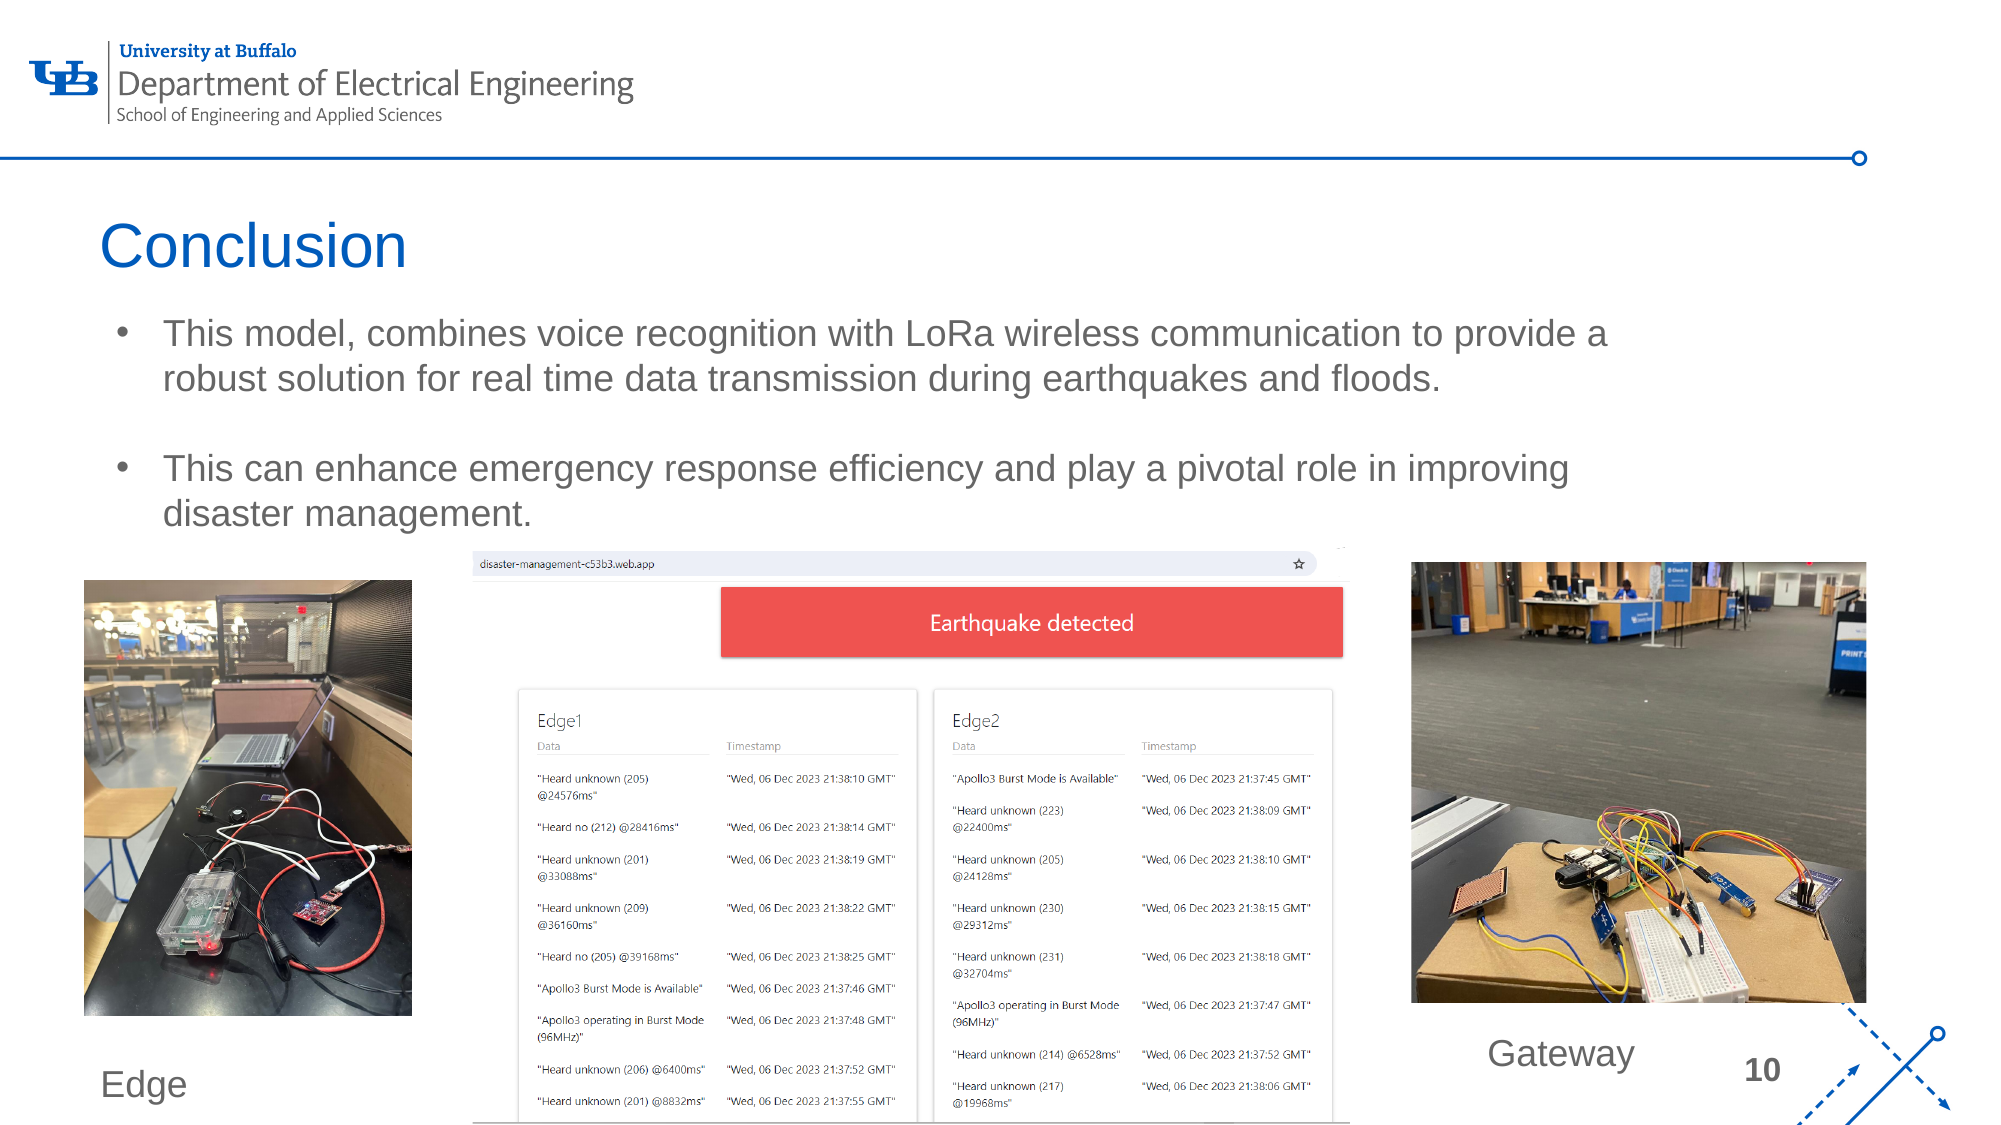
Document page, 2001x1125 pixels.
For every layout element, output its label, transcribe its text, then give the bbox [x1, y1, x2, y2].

text_box Edge [85, 1052, 203, 1113]
text_box Conclusion [84, 206, 535, 293]
picture [0, 0, 2000, 1125]
text_box Gateway [1472, 1021, 1651, 1082]
text_box This model, combines voice recognition with LoRa wireless communication to provide a robust solution for real time data transmission during earthquakes and floods. This can enhance emergency response efficiency and play a pivotal role in improving disaster management. [101, 301, 1660, 542]
